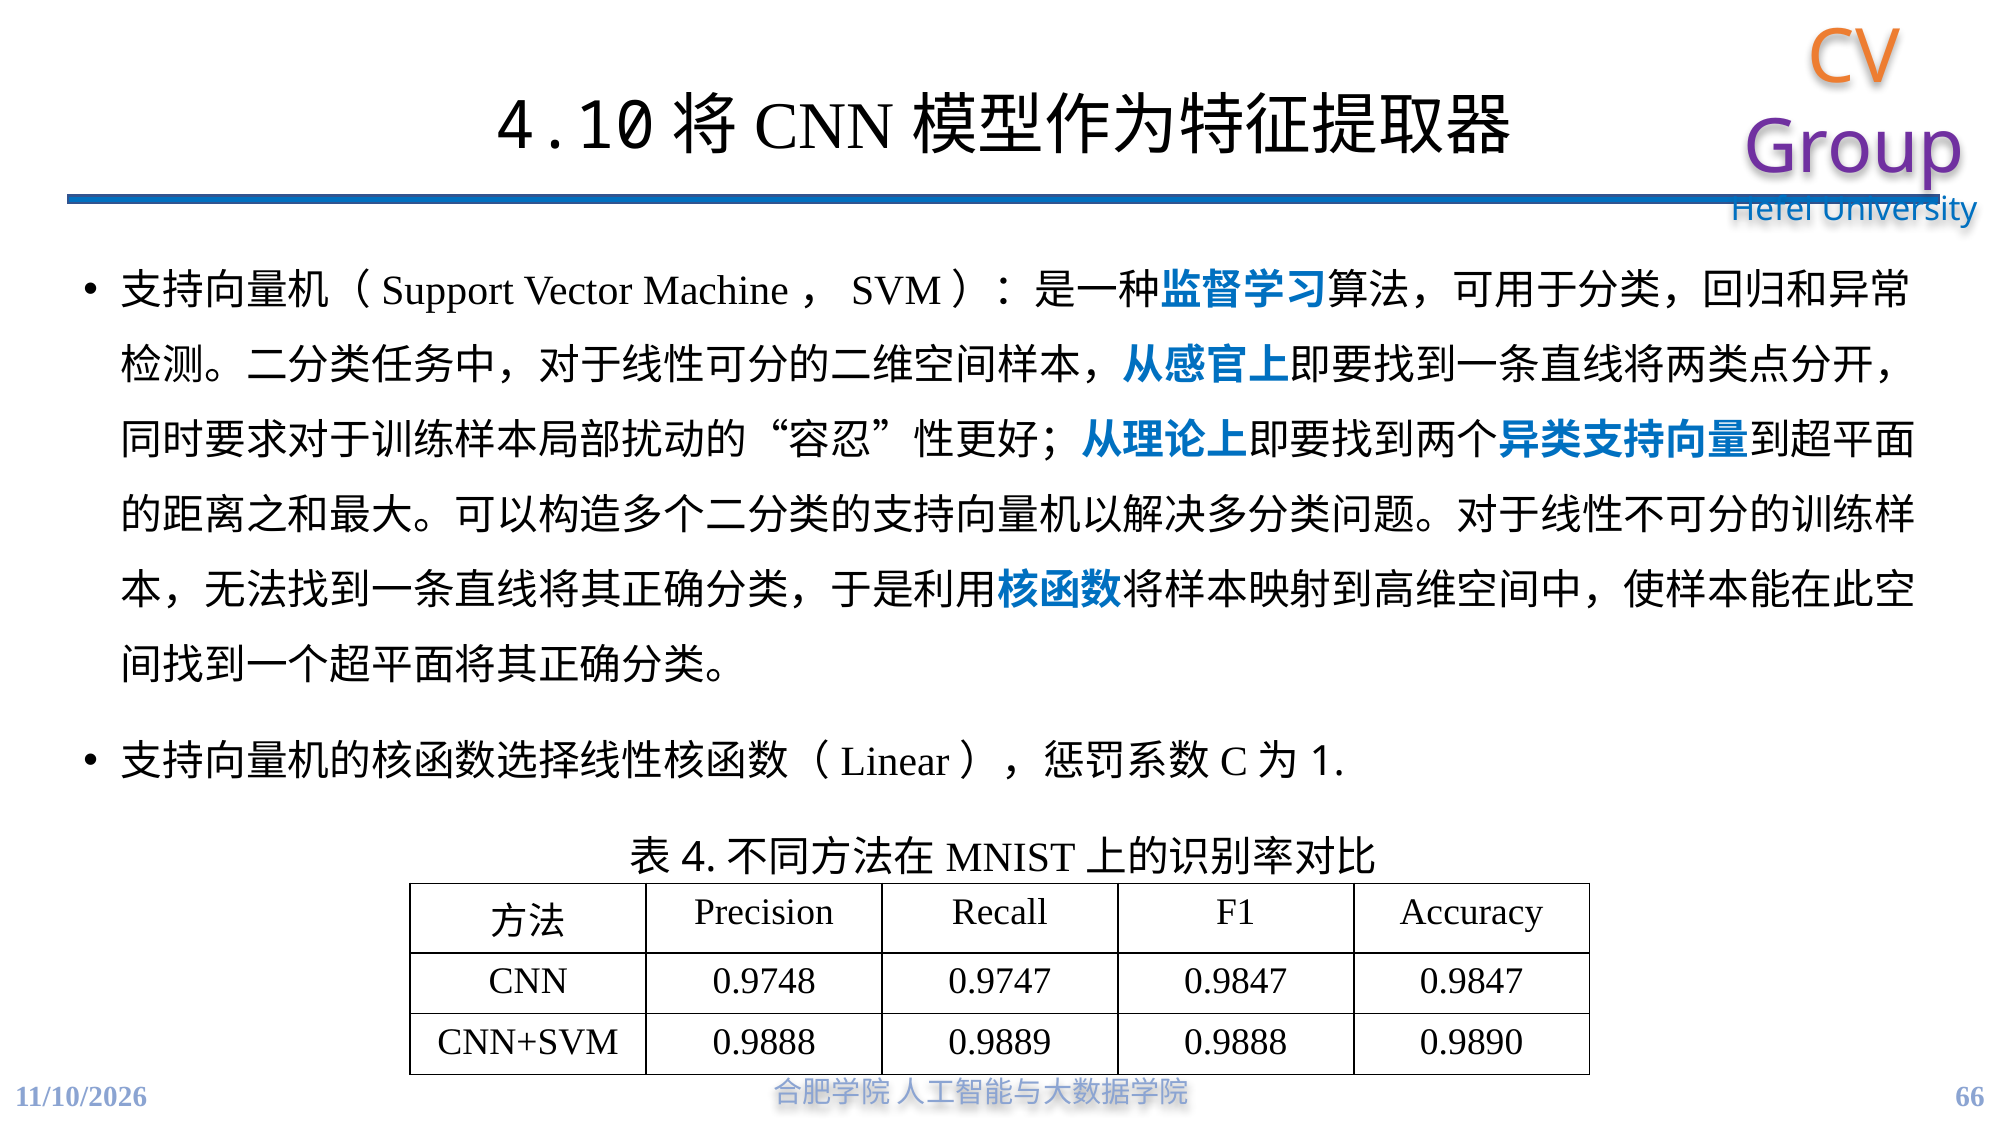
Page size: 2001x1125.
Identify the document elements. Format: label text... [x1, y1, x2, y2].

table_cell 0.9888 [1119, 1014, 1353, 1074]
table_cell 0.9888 [647, 1014, 881, 1074]
table_cell 0.9889 [883, 1014, 1117, 1074]
table_cell 0.9890 [1355, 1014, 1589, 1074]
table_header Accuracy [1355, 884, 1589, 952]
table_cell CNN+SVM [411, 1014, 645, 1074]
list 支持向量机（Support Vector Machine，SVM）：是一种监督学习算法，可用于分类，回归和异常检测。二分类任务中，对于线性可分的二维空间样本，从感官上即要找到一条直线将两类点分开，同时要求对于训练样本局部扰动的“容忍”性更好；从理论上即要找到两个异类支持向量到超平面的距离之和最大。可以构造多个二分类的支持向量机以解决多分类问题。对于线性不可分的训练样本，无法找到一条直线将其正确分类，于是利用核函数将样本映射到高维空间中，使样本能在此空间找到一个超平面将其正确分类。 支持向量机的核函数选择线性核函数（Linear），惩罚系数C为1. 表4.不同方法在MNIST上的识别率对比 [68, 230, 1940, 1014]
table_header Precision [647, 884, 881, 952]
table_cell 0.9747 [883, 954, 1117, 1013]
table_cell 0.9748 [647, 954, 881, 1013]
title 4.10将CNN模型作为特征提取器 [68, 59, 1940, 195]
table_cell 0.9847 [1119, 954, 1353, 1013]
table_cell 0.9847 [1355, 954, 1589, 1013]
footer 合肥学院 人工智能与大数据学院 [643, 1075, 1319, 1125]
table_header 方法 [411, 884, 645, 952]
table_header F1 [1119, 884, 1353, 952]
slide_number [0, 1065, 450, 1125]
table_cell CNN [411, 954, 645, 1013]
table_header Recall [883, 884, 1117, 952]
slide_number 66 [1550, 1065, 2000, 1125]
